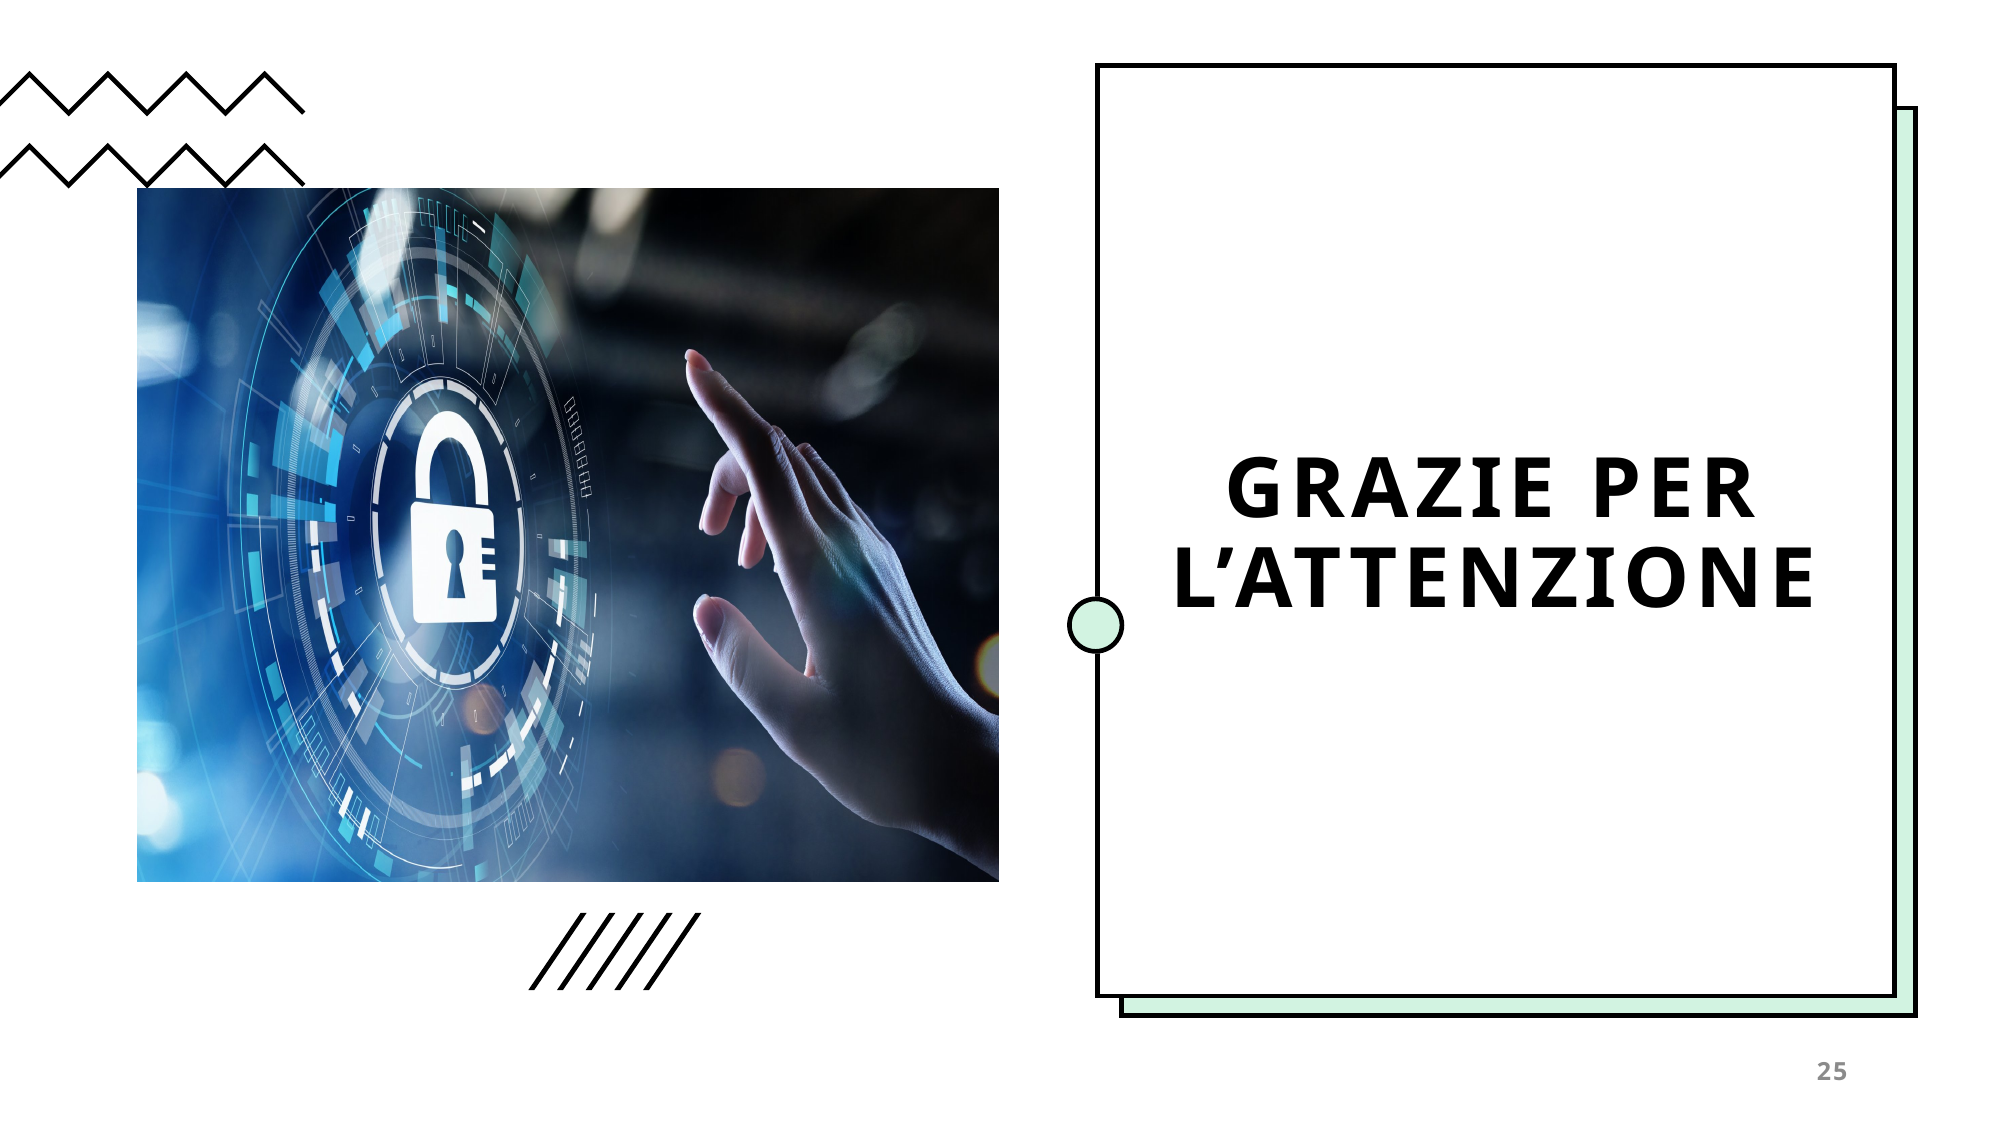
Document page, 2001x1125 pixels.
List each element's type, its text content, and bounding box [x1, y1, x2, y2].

slide_number 25 [1412, 1042, 1863, 1103]
title GRAZIE PER L’ATTENZIONE [1148, 295, 1839, 776]
picture [137, 188, 999, 883]
